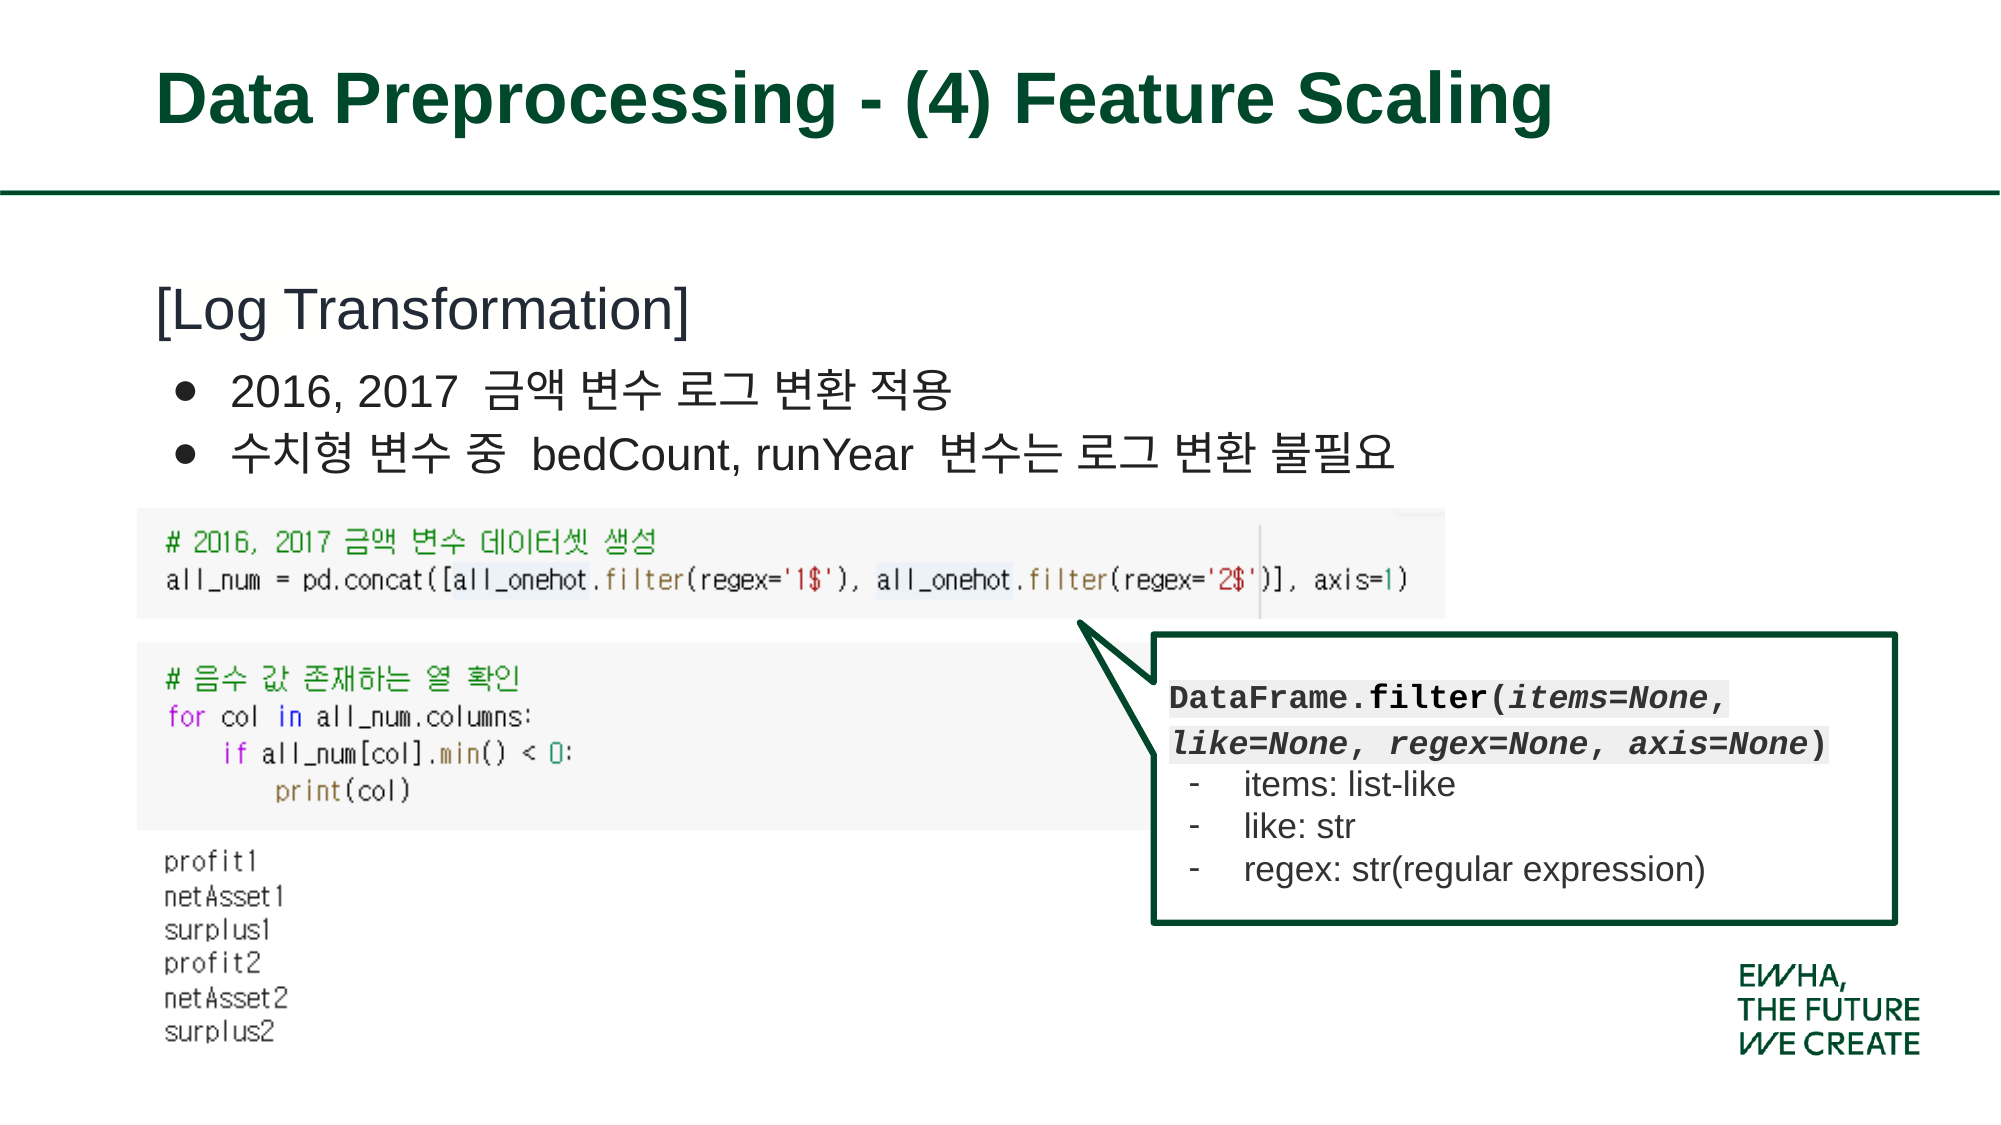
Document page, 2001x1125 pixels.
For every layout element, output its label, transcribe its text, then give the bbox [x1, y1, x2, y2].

picture [0, 0, 2000, 1125]
title Data Preprocessing - (4) Feature Scaling [140, 32, 1792, 167]
list [Log Transformation] 2016, 2017 금액 변수 로그 변환 적용 수치형 변수 중 bedCount, runYear 변수는 로그 변환 불필요 [140, 249, 1792, 509]
text_box DataFrame.filter(items=None, like=None, regex=None, axis=None) items: list-like like: str regex: str(regular expression) [1451, 634, 1895, 923]
